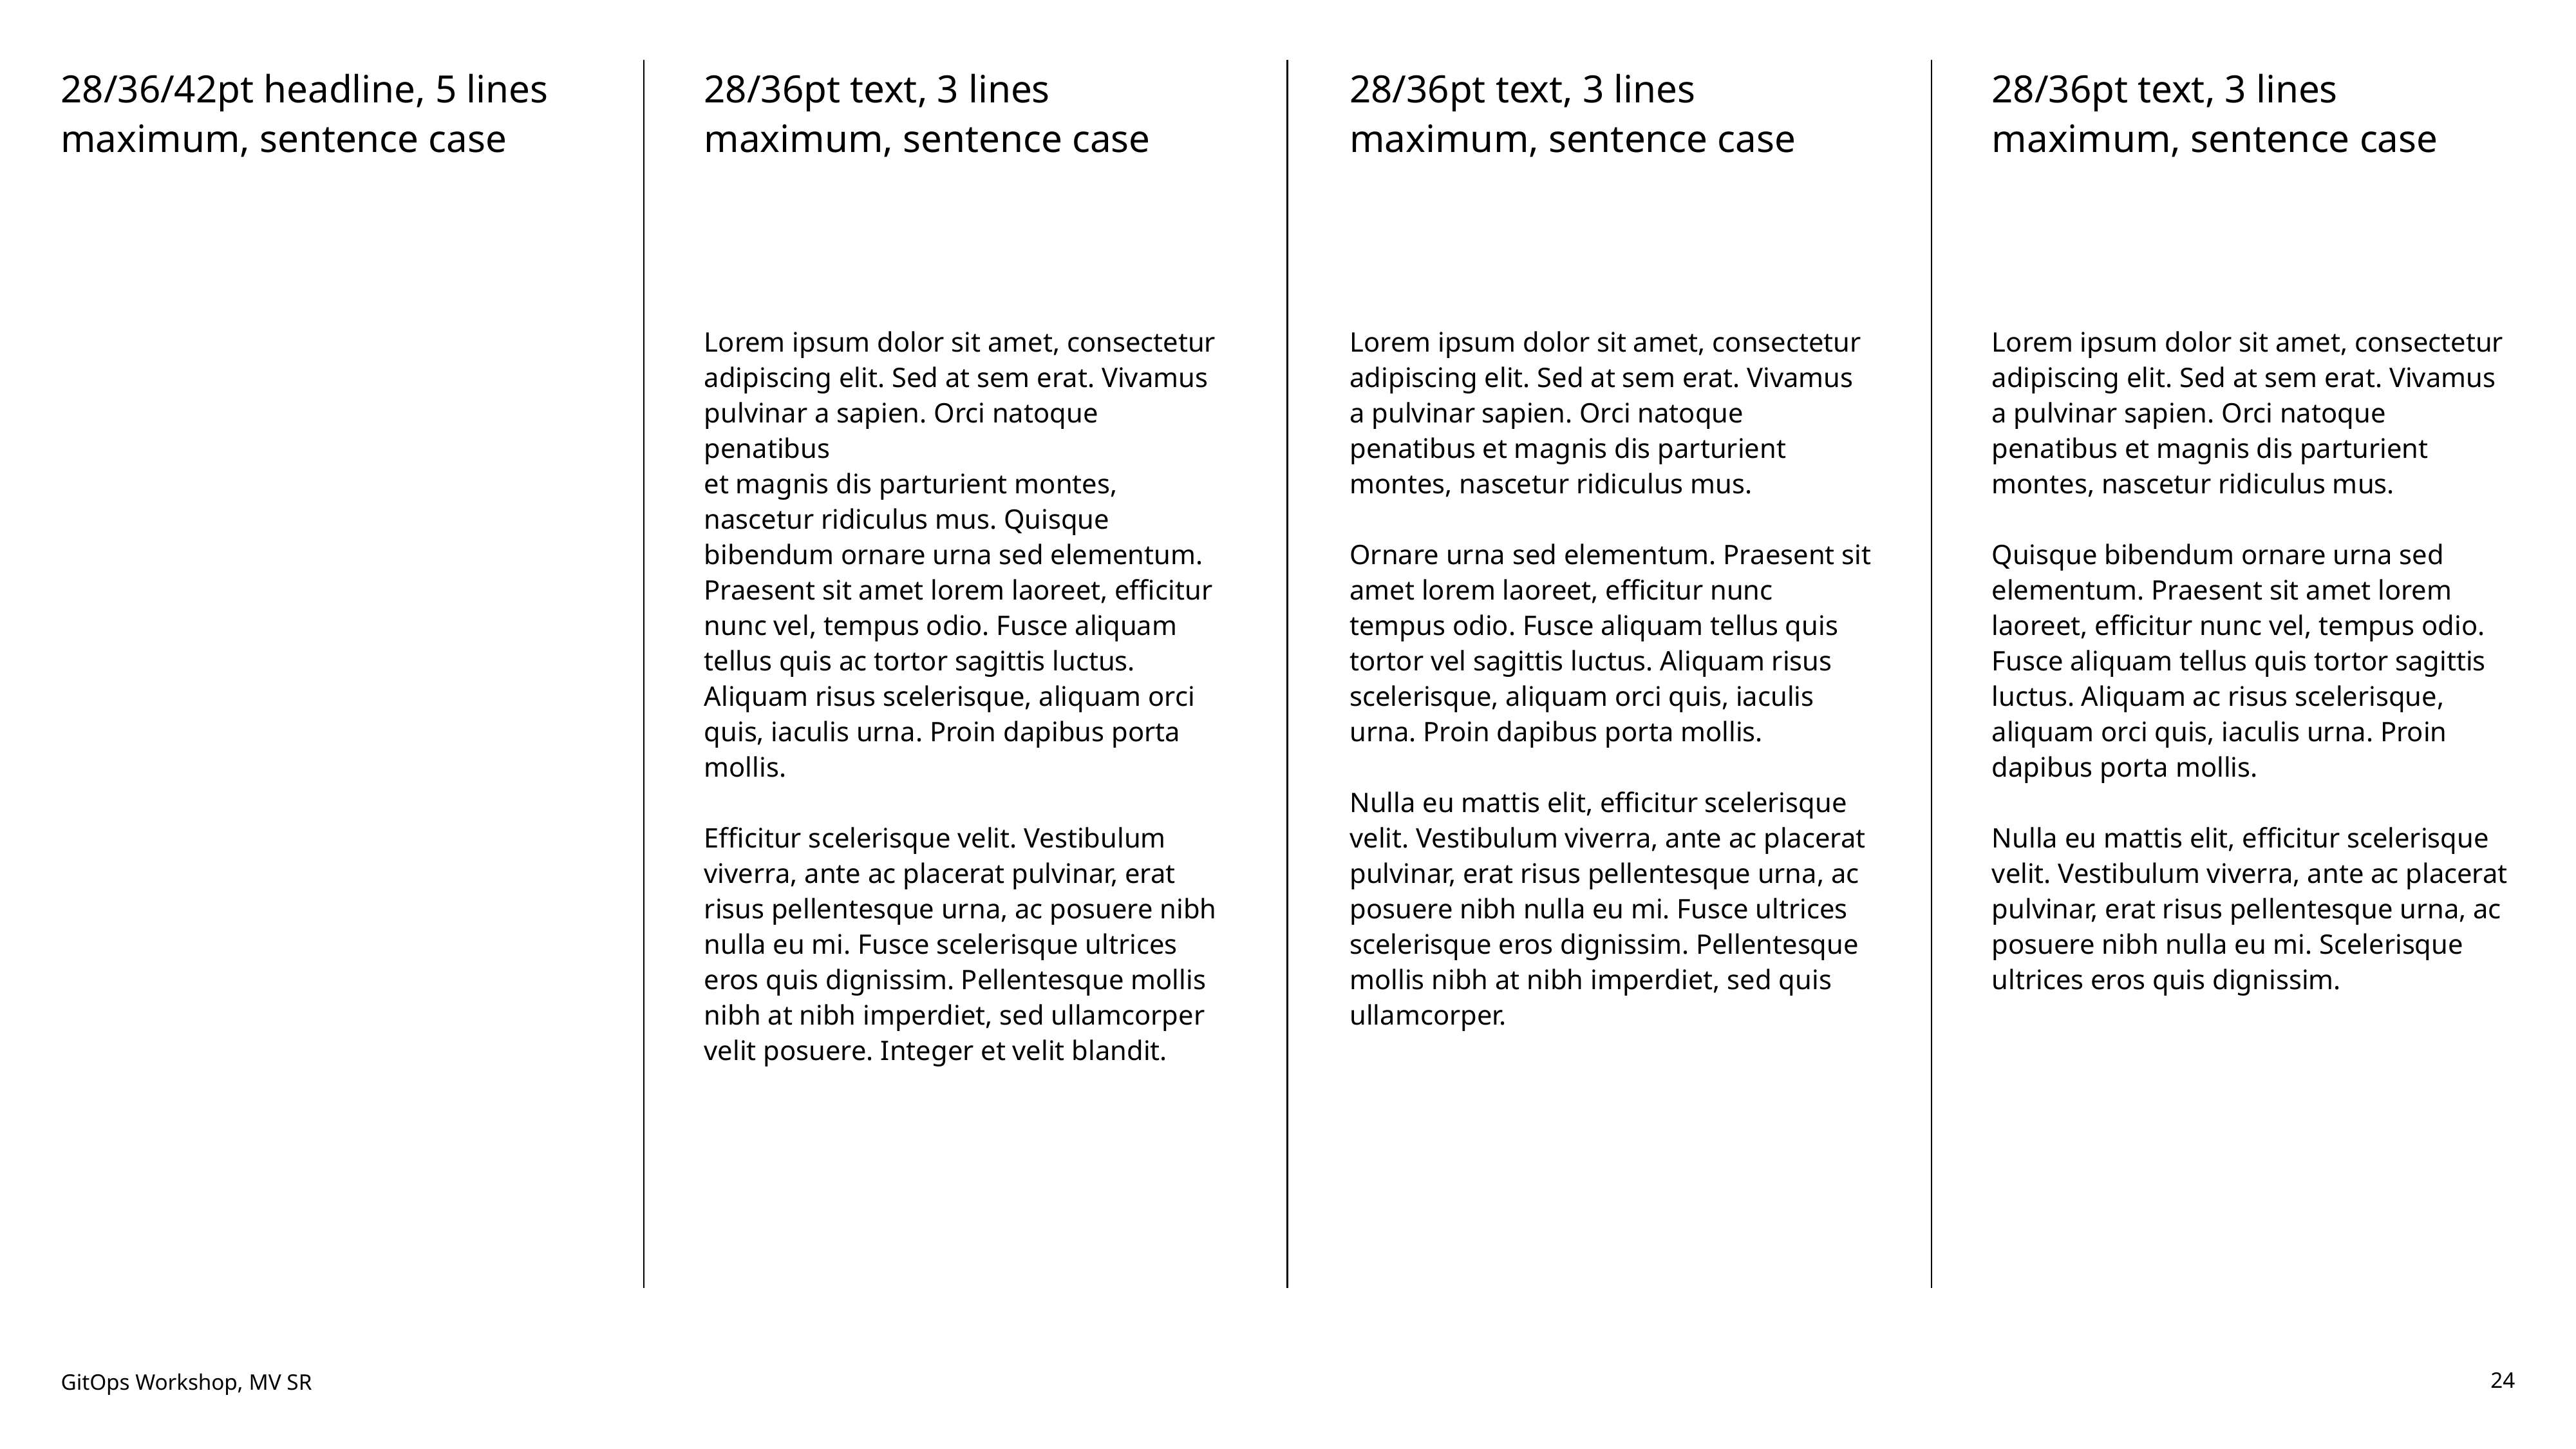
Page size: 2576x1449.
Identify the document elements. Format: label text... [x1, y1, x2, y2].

title 28/36/42pt headline, 5 lines maximum, sentence case [60, 60, 584, 322]
list Lorem ipsum dolor sit amet, consectetur adipiscing elit. Sed at sem erat. Vivamus a pulvinar sapien. Orci natoque penatibus et magnis dis parturient montes, nascetur ridiculus mus. Quisque bibendum ornare urna sed elementum. Praesent sit amet lorem laoreet, efficitur nunc vel, tempus odio. Fusce aliquam tellus quis tortor sagittis luctus. Aliquam ac risus scelerisque, aliquam orci quis, iaculis urna. Proin dapibus porta mollis. Nulla eu mattis elit, efficitur scelerisque velit. Vestibulum viverra, ante ac placerat pulvinar, erat risus pellentesque urna, ac posuere nibh nulla eu mi. Scelerisque ultrices eros quis dignissim. [1991, 321, 2516, 1290]
list Lorem ipsum dolor sit amet, consectetur adipiscing elit. Sed at sem erat. Vivamus pulvinar a sapien. Orci natoque penatibus et magnis dis parturient montes, nascetur ridiculus mus. Quisque bibendum ornare urna sed elementum. Praesent sit amet lorem laoreet, efficitur nunc vel, tempus odio. Fusce aliquam tellus quis ac tortor sagittis luctus. Aliquam risus scelerisque, aliquam orci quis, iaculis urna. Proin dapibus porta mollis. Efficitur scelerisque velit. Vestibulum viverra, ante ac placerat pulvinar, erat risus pellentesque urna, ac posuere nibh nulla eu mi. Fusce scelerisque ultrices eros quis dignissim. Pellentesque mollis nibh at nibh imperdiet, sed ullamcorper velit posuere. Integer et velit blandit. [704, 321, 1228, 1290]
list 28/36pt text, 3 lines maximum, sentence case [1991, 60, 2516, 256]
list Lorem ipsum dolor sit amet, consectetur adipiscing elit. Sed at sem erat. Vivamus a pulvinar sapien. Orci natoque penatibus et magnis dis parturient montes, nascetur ridiculus mus. Ornare urna sed elementum. Praesent sit amet lorem laoreet, efficitur nunc tempus odio. Fusce aliquam tellus quis tortor vel sagittis luctus. Aliquam risus scelerisque, aliquam orci quis, iaculis urna. Proin dapibus porta mollis. Nulla eu mattis elit, efficitur scelerisque velit. Vestibulum viverra, ante ac placerat pulvinar, erat risus pellentesque urna, ac posuere nibh nulla eu mi. Fusce ultrices scelerisque eros dignissim. Pellentesque mollis nibh at nibh imperdiet, sed quis ullamcorper. [1349, 321, 1874, 1290]
list 28/36pt text, 3 lines maximum, sentence case [1349, 60, 1874, 256]
slide_number 24 [2486, 1368, 2515, 1395]
list 28/36pt text, 3 lines maximum, sentence case [704, 60, 1228, 256]
footer GitOps Workshop, MV SR [61, 1354, 585, 1394]
